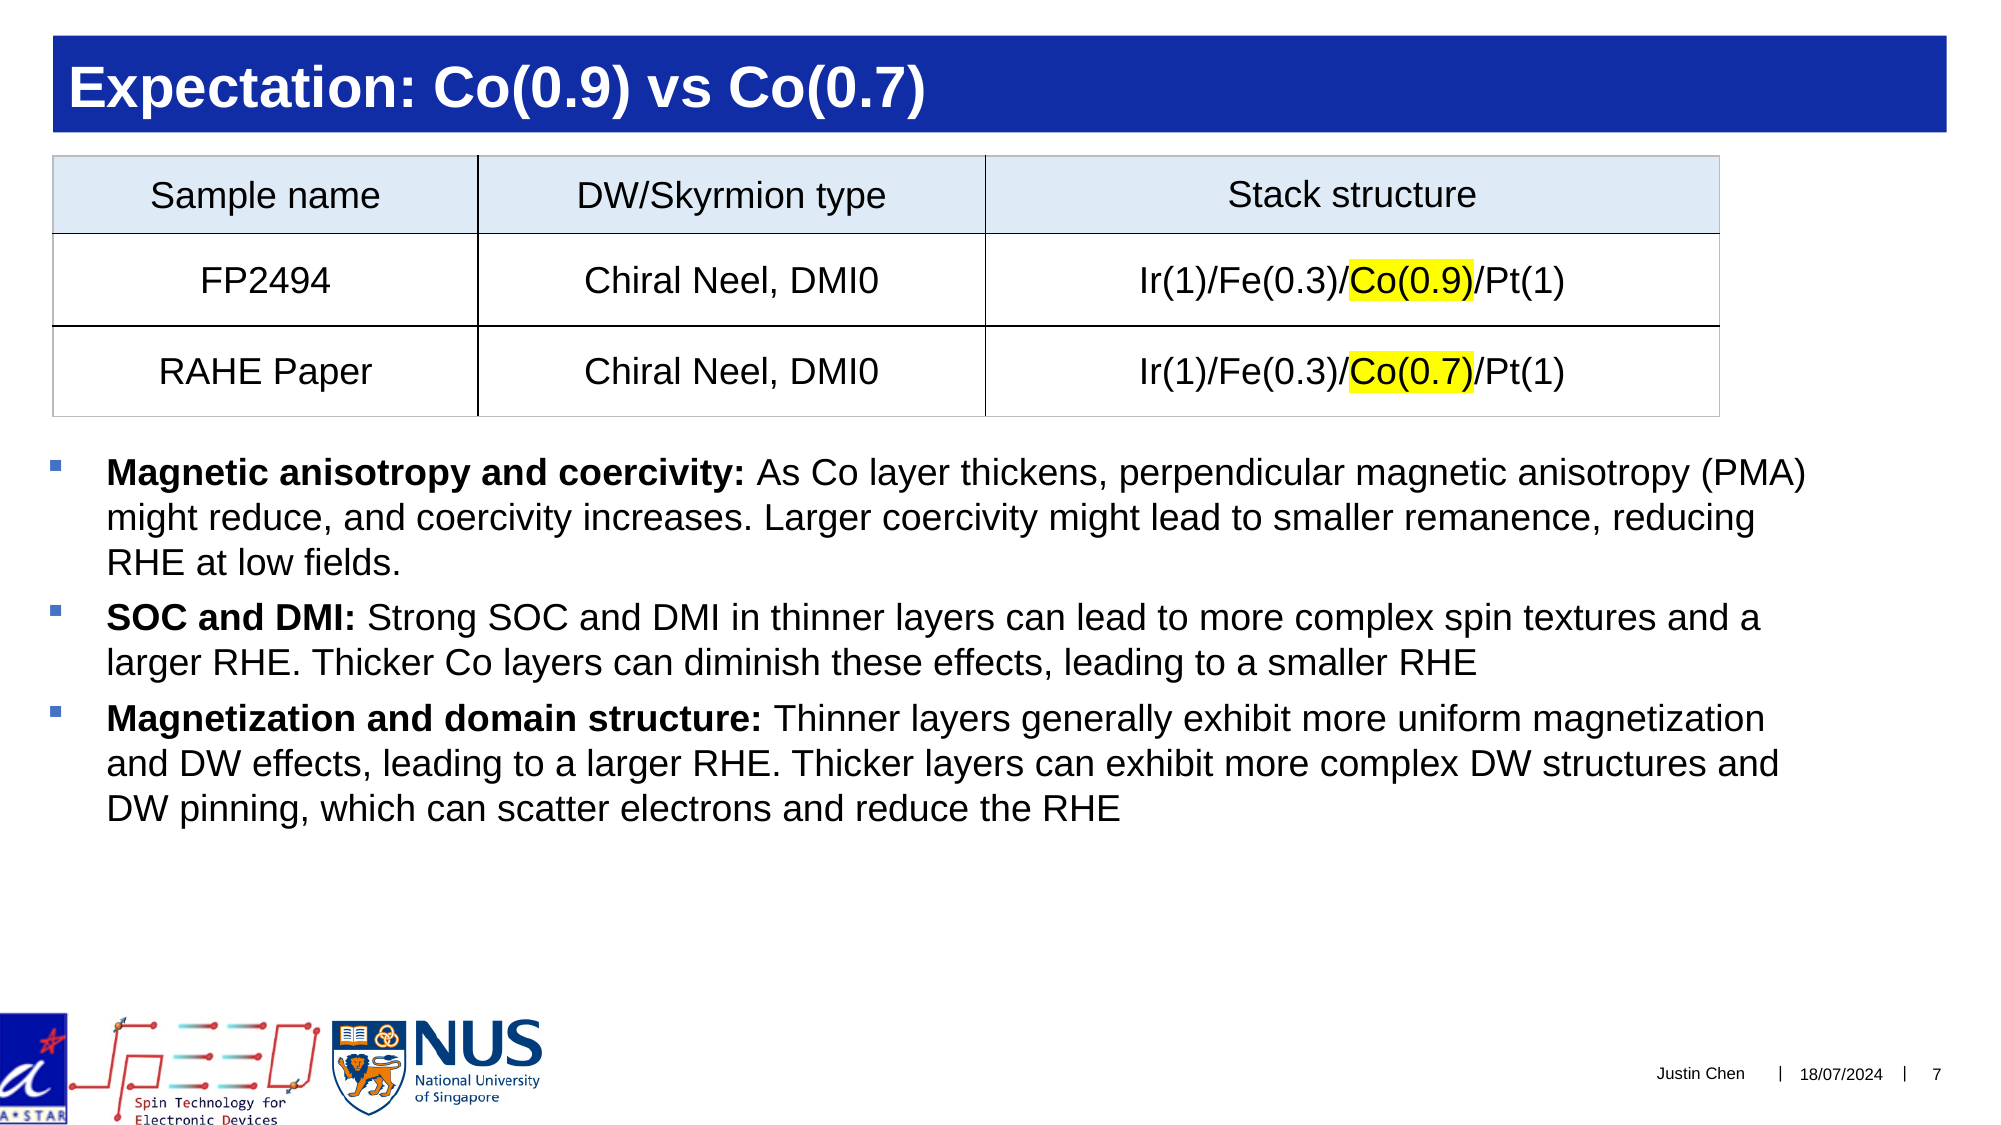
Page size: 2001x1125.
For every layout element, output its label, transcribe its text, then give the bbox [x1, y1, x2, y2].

slide_number 7 [1907, 1034, 1967, 1112]
text_box Magnetic anisotropy and coercivity: As Co layer thickens, perpendicular magnetic anisotropy (PMA) might reduce, and coercivity increases. Larger coercivity might lead to smaller remanence, reducing RHE at low fields. SOC and DMI: Strong SOC and DMI in thinner layers can lead to more complex spin textures and a larger RHE. Thicker Co layers can diminish these effects, leading to a smaller RHE Magnetization and domain structure: Thinner layers generally exhibit more uniform magnetization and DW effects, leading to a larger RHE. Thicker layers can exhibit more complex DW structures and DW pinning, which can scatter electrons and reduce the RHE [32, 440, 1842, 836]
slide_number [1791, 1034, 1892, 1112]
picture [0, 1010, 553, 1125]
title Expectation: Co(0.9) vs Co(0.7) [53, 35, 1947, 133]
footer Justin Chen [1000, 1034, 1761, 1111]
